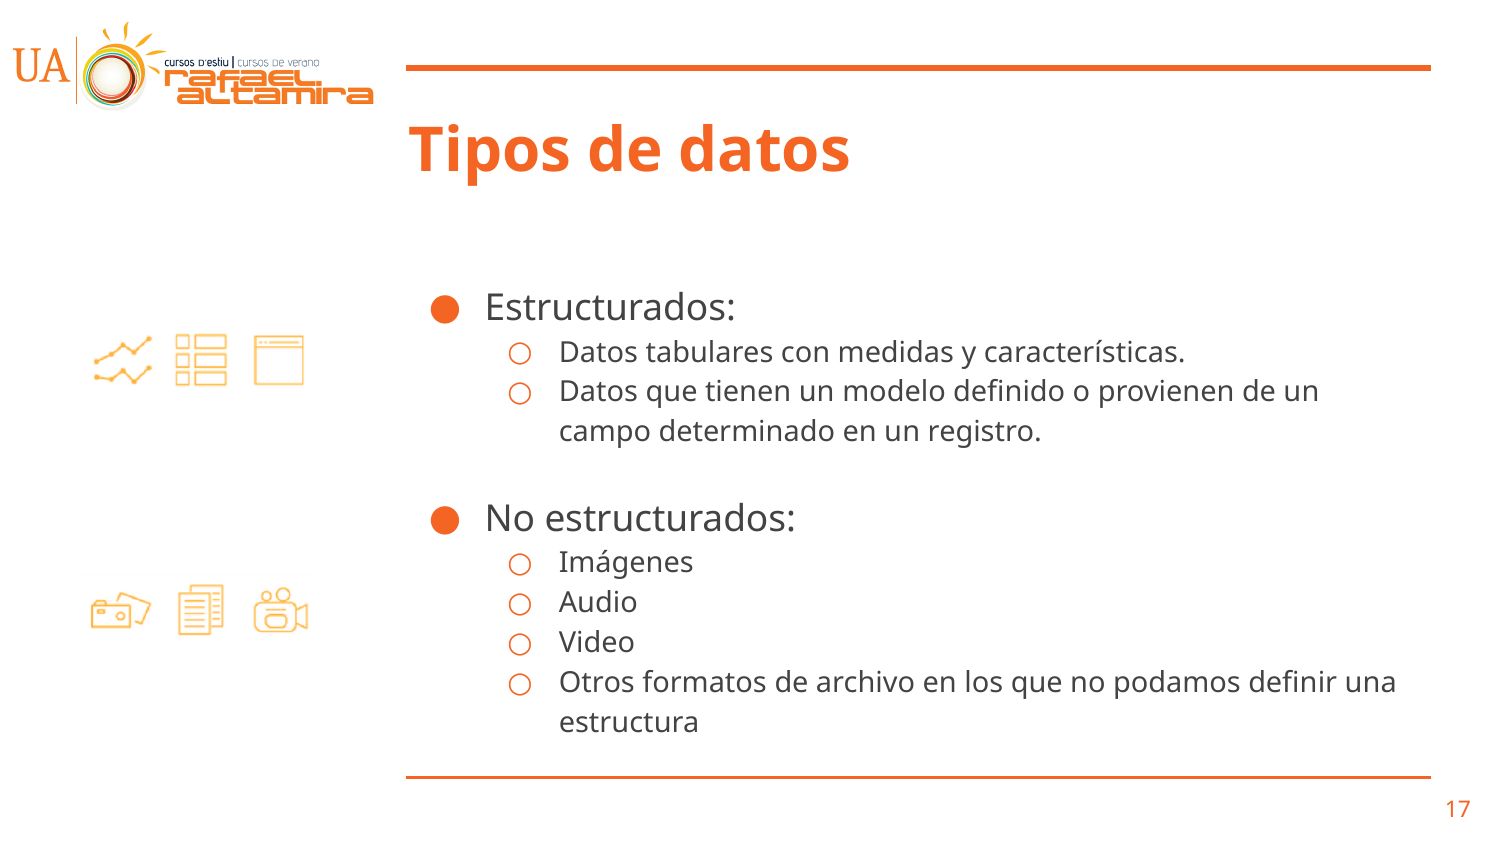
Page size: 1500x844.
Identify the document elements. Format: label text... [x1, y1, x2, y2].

slide_number ‹#› [1396, 779, 1487, 844]
picture [72, 327, 321, 393]
list Estructurados: Datos tabulares con medidas y características. Datos que tienen un modelo definido o provienen de un campo determinado en un registro. No estructurados: Imágenes Audio Video Otros formatos de archivo en los que no podamos definir una estructura [395, 261, 1433, 755]
title Tipos de datos [393, 94, 1431, 199]
picture [12, 18, 378, 114]
picture [78, 573, 315, 640]
